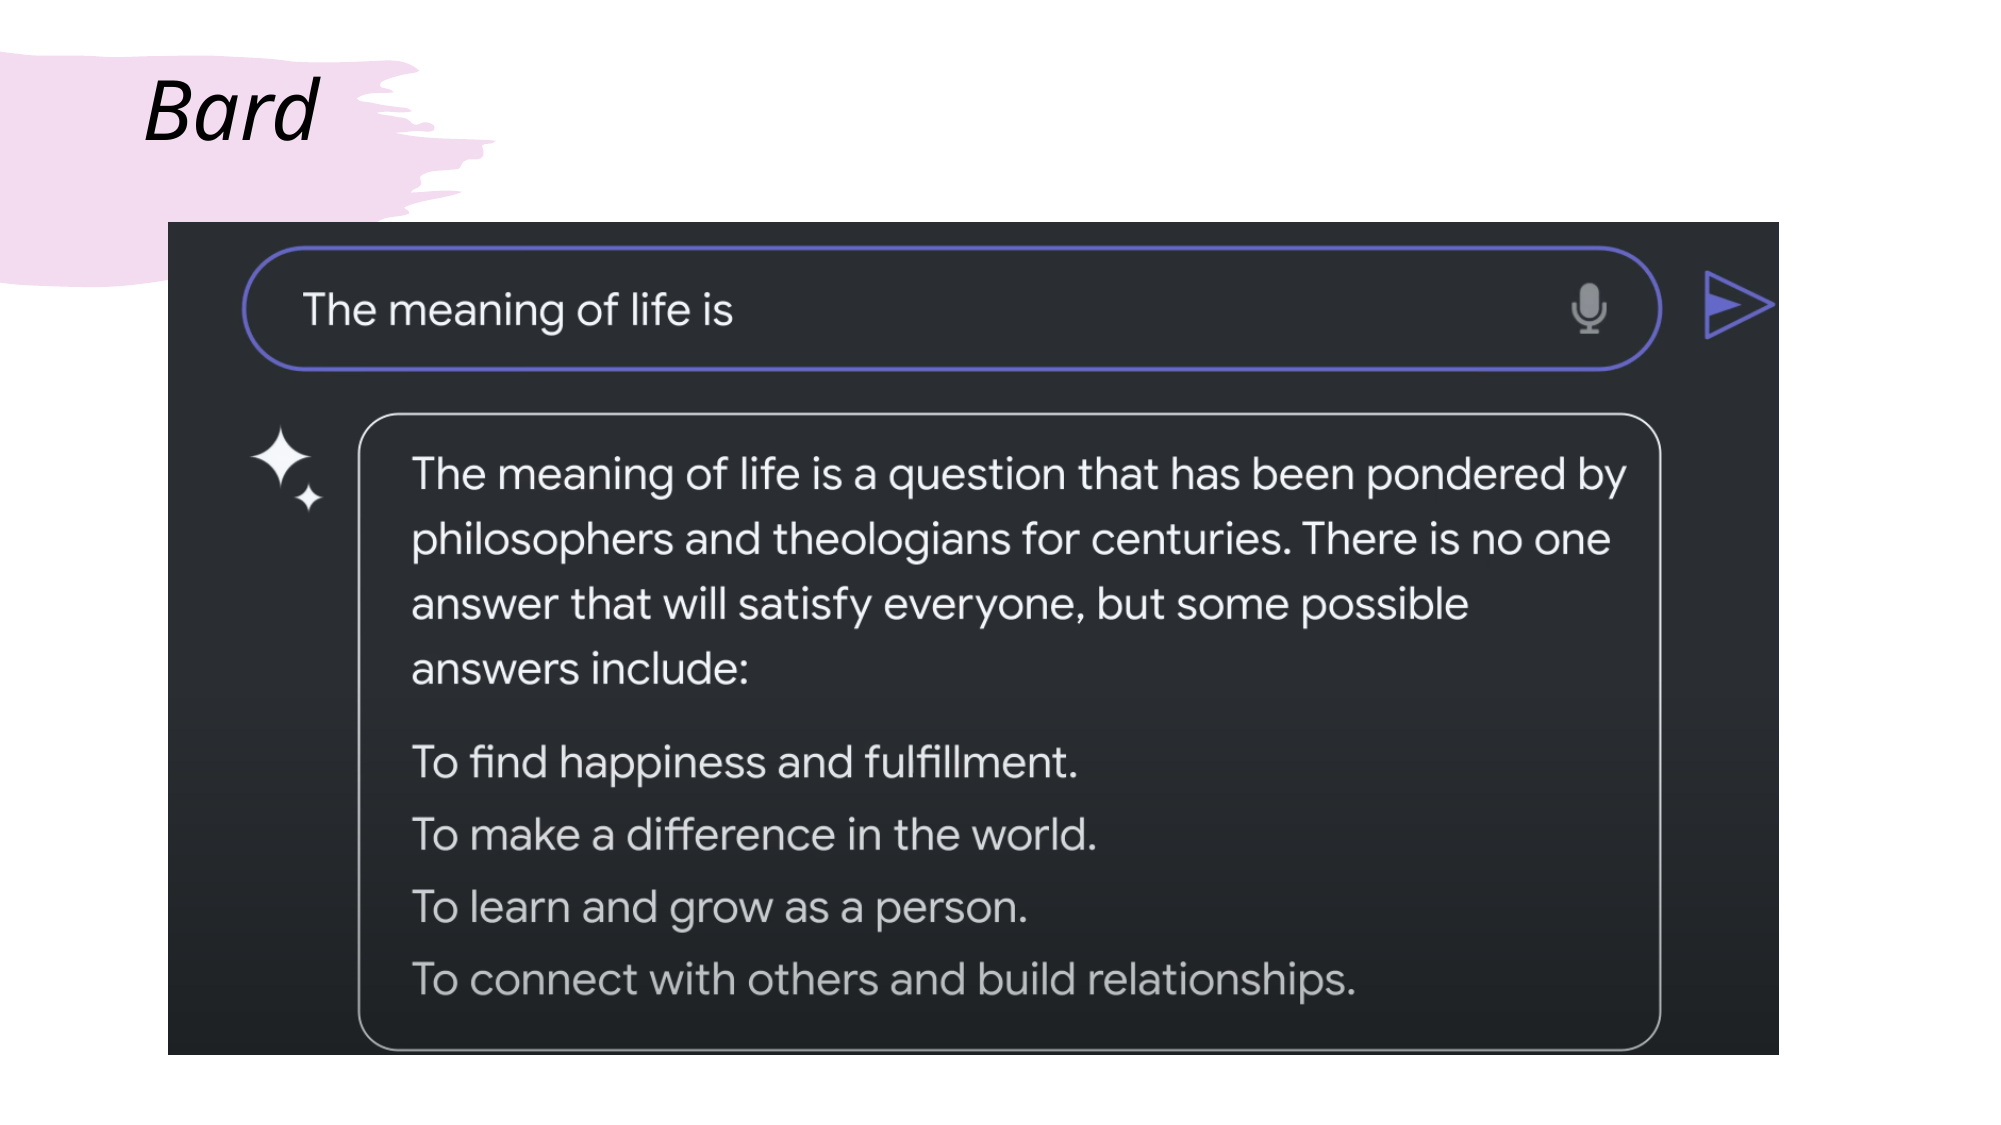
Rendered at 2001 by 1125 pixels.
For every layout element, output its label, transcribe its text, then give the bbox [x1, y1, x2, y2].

picture [168, 222, 1779, 1055]
title Bard [127, 4, 1853, 223]
